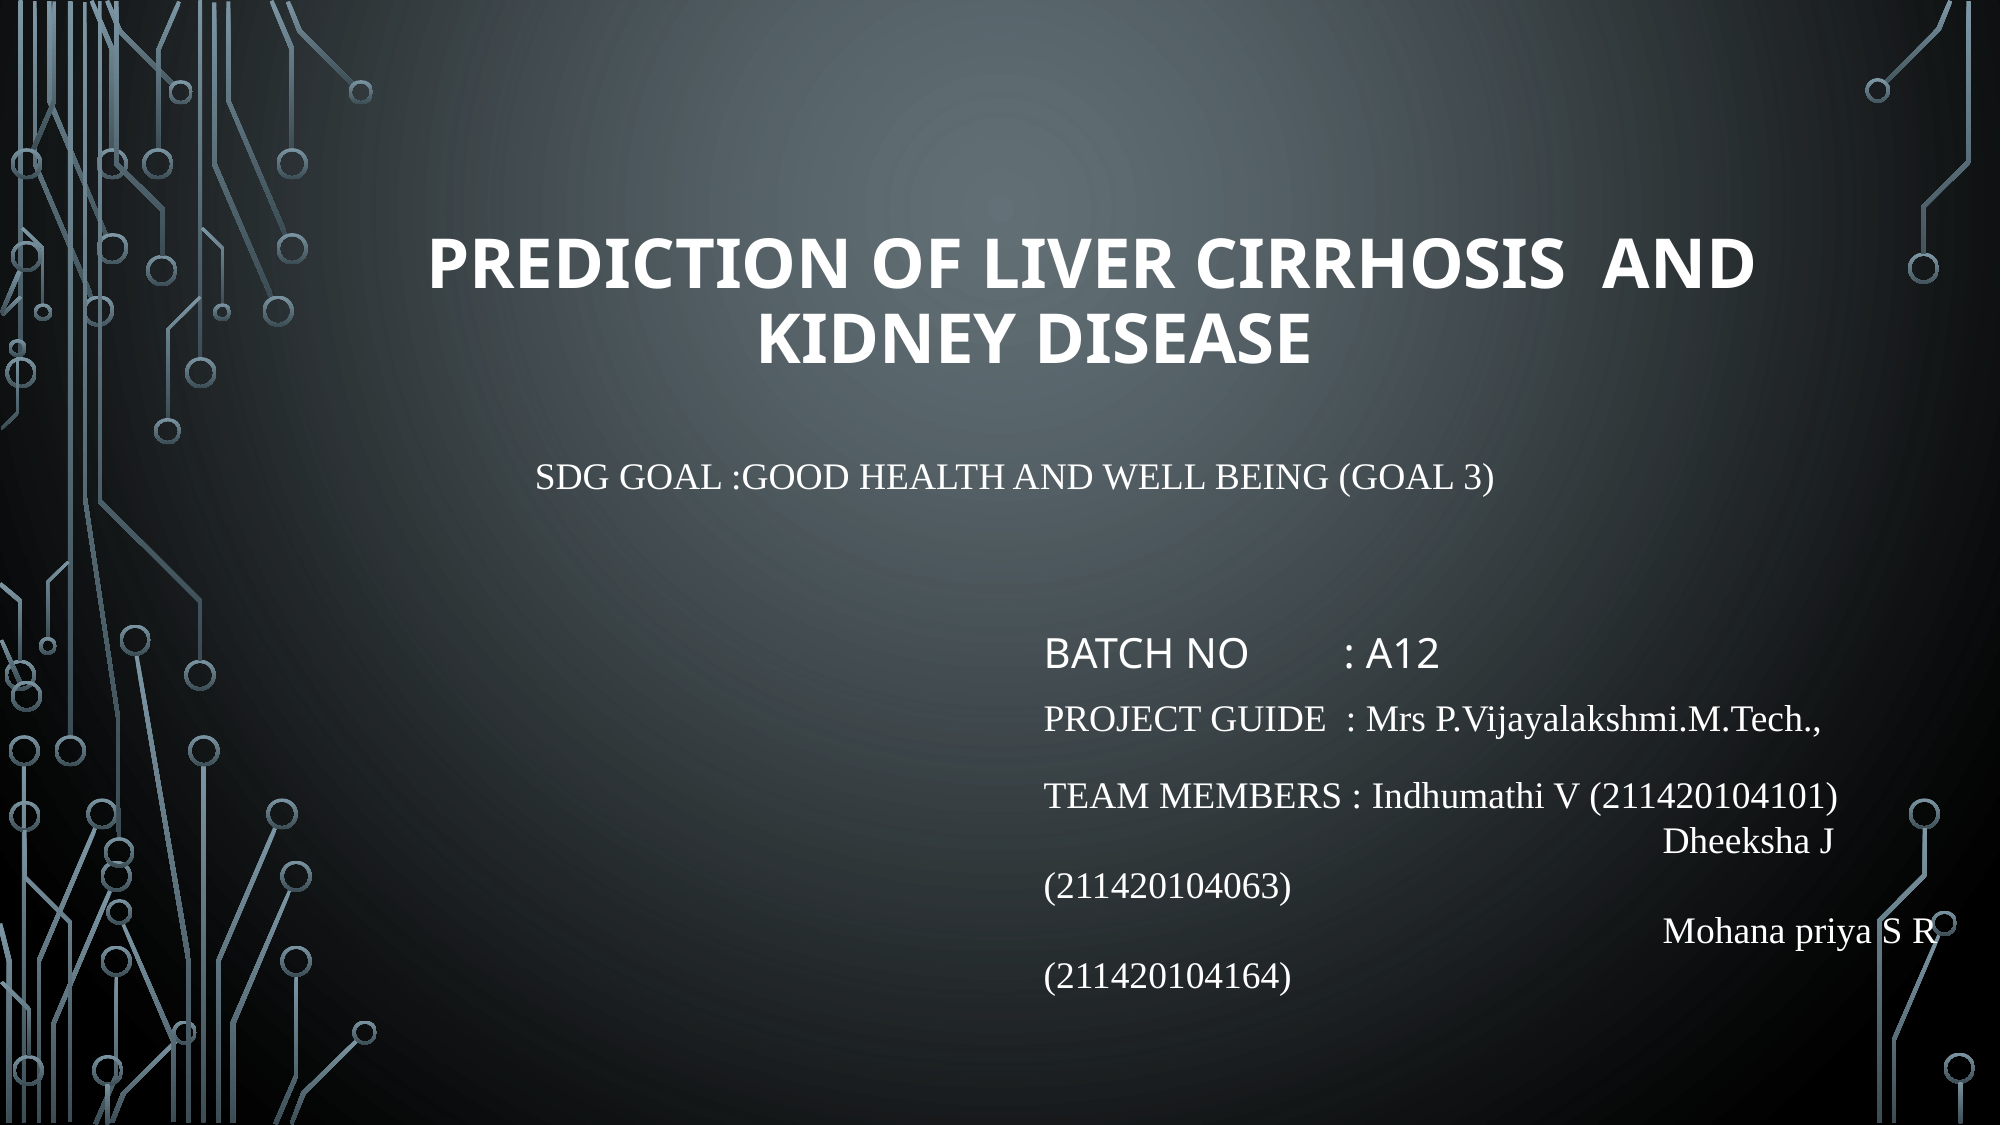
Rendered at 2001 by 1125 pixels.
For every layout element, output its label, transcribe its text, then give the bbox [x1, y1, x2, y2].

text_box TEAM MEMBERS : Indhumathi V (211420104101) Dheeksha J (211420104063) Mohana priya S R (211420104164) [1028, 763, 1975, 1049]
title PREDICTION OF LIVER CIRRHOSIS AND KIDNEY DISEASE [410, 162, 1854, 386]
text_box PROJECT GUIDE : Mrs P.Vijayalakshmi.M.Tech., [1028, 686, 1866, 746]
text_box BATCH NO : A12 [1028, 619, 1789, 685]
text_box SDG GOAL :GOOD HEALTH AND WELL BEING (GOAL 3) [520, 444, 1572, 505]
